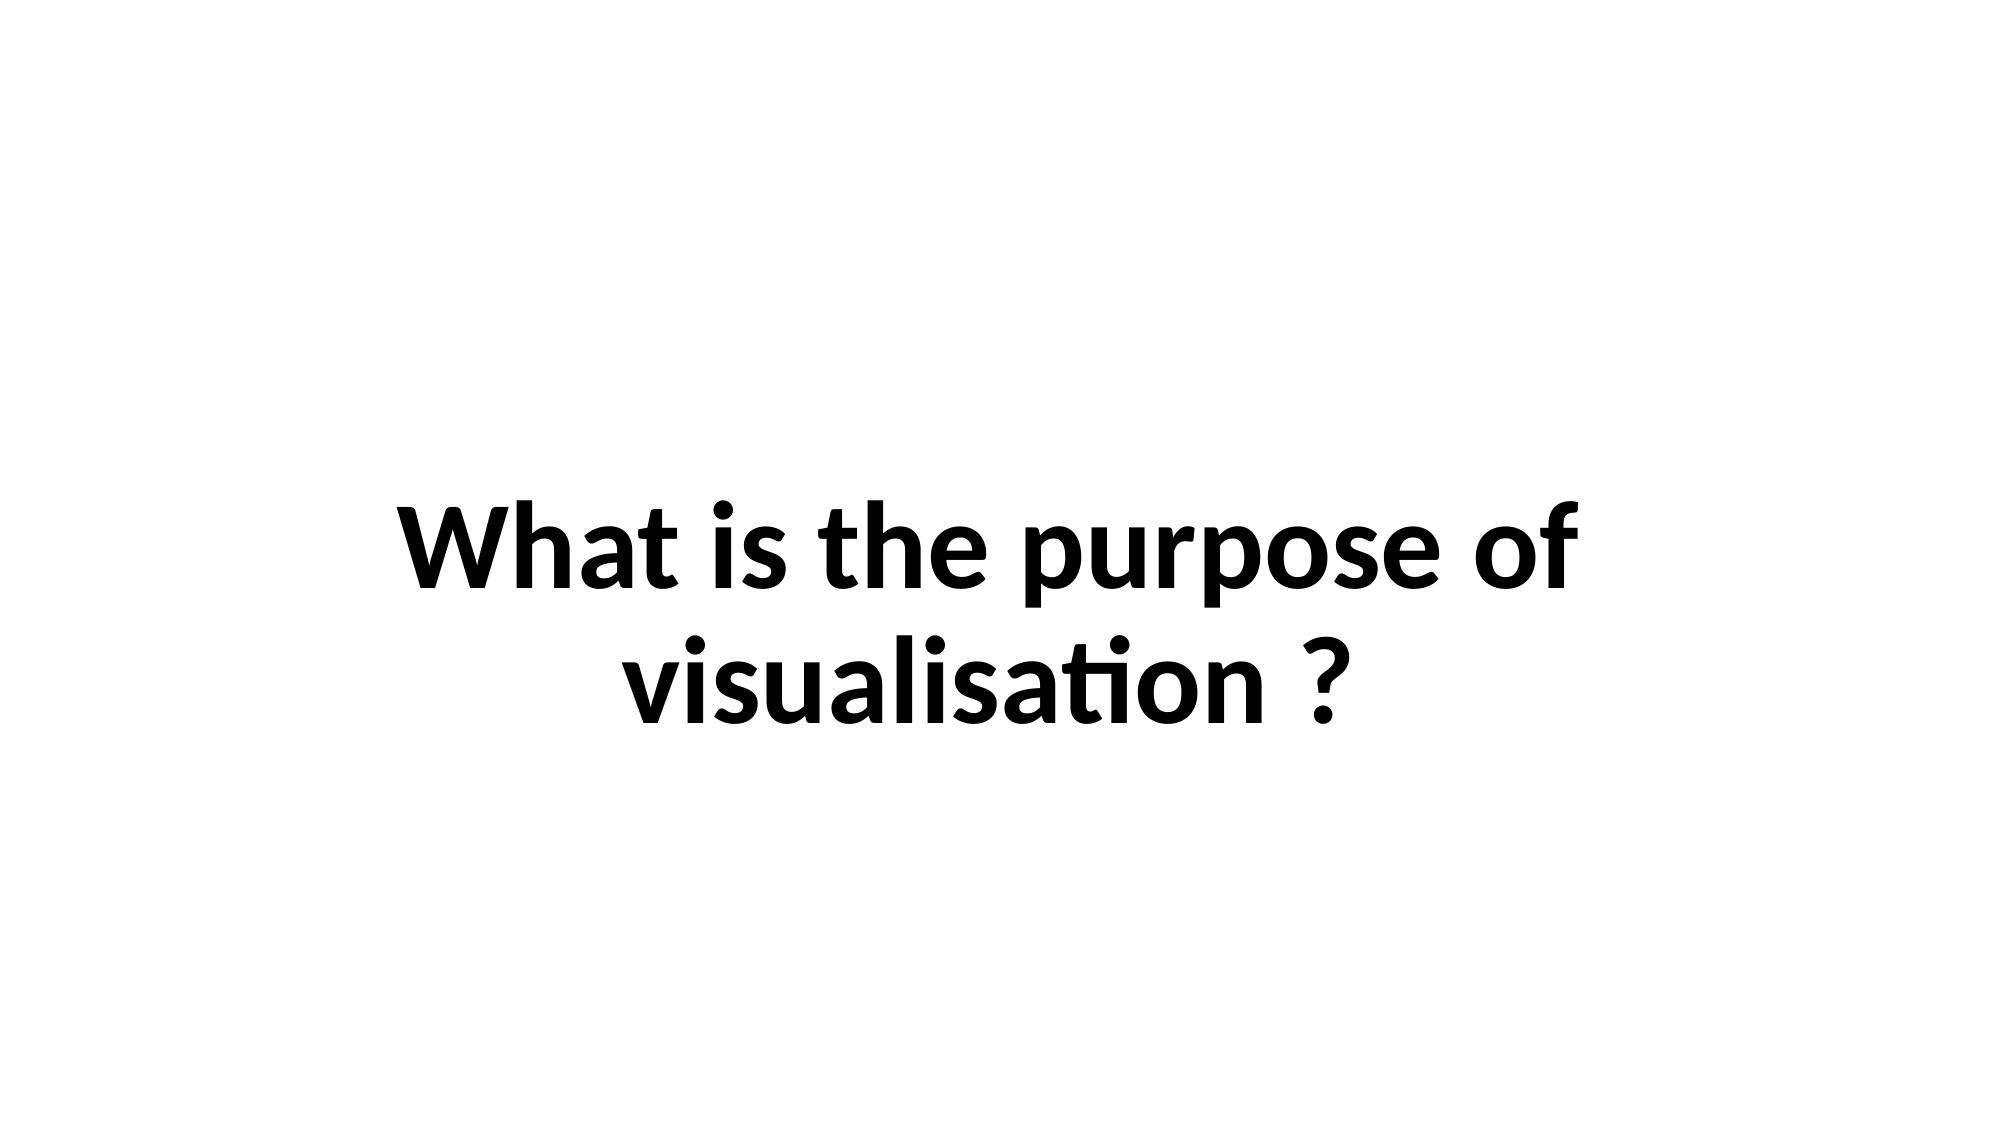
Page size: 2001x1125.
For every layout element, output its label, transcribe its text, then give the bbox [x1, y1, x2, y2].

title What is the purpose of visualisation ? [238, 366, 1739, 759]
